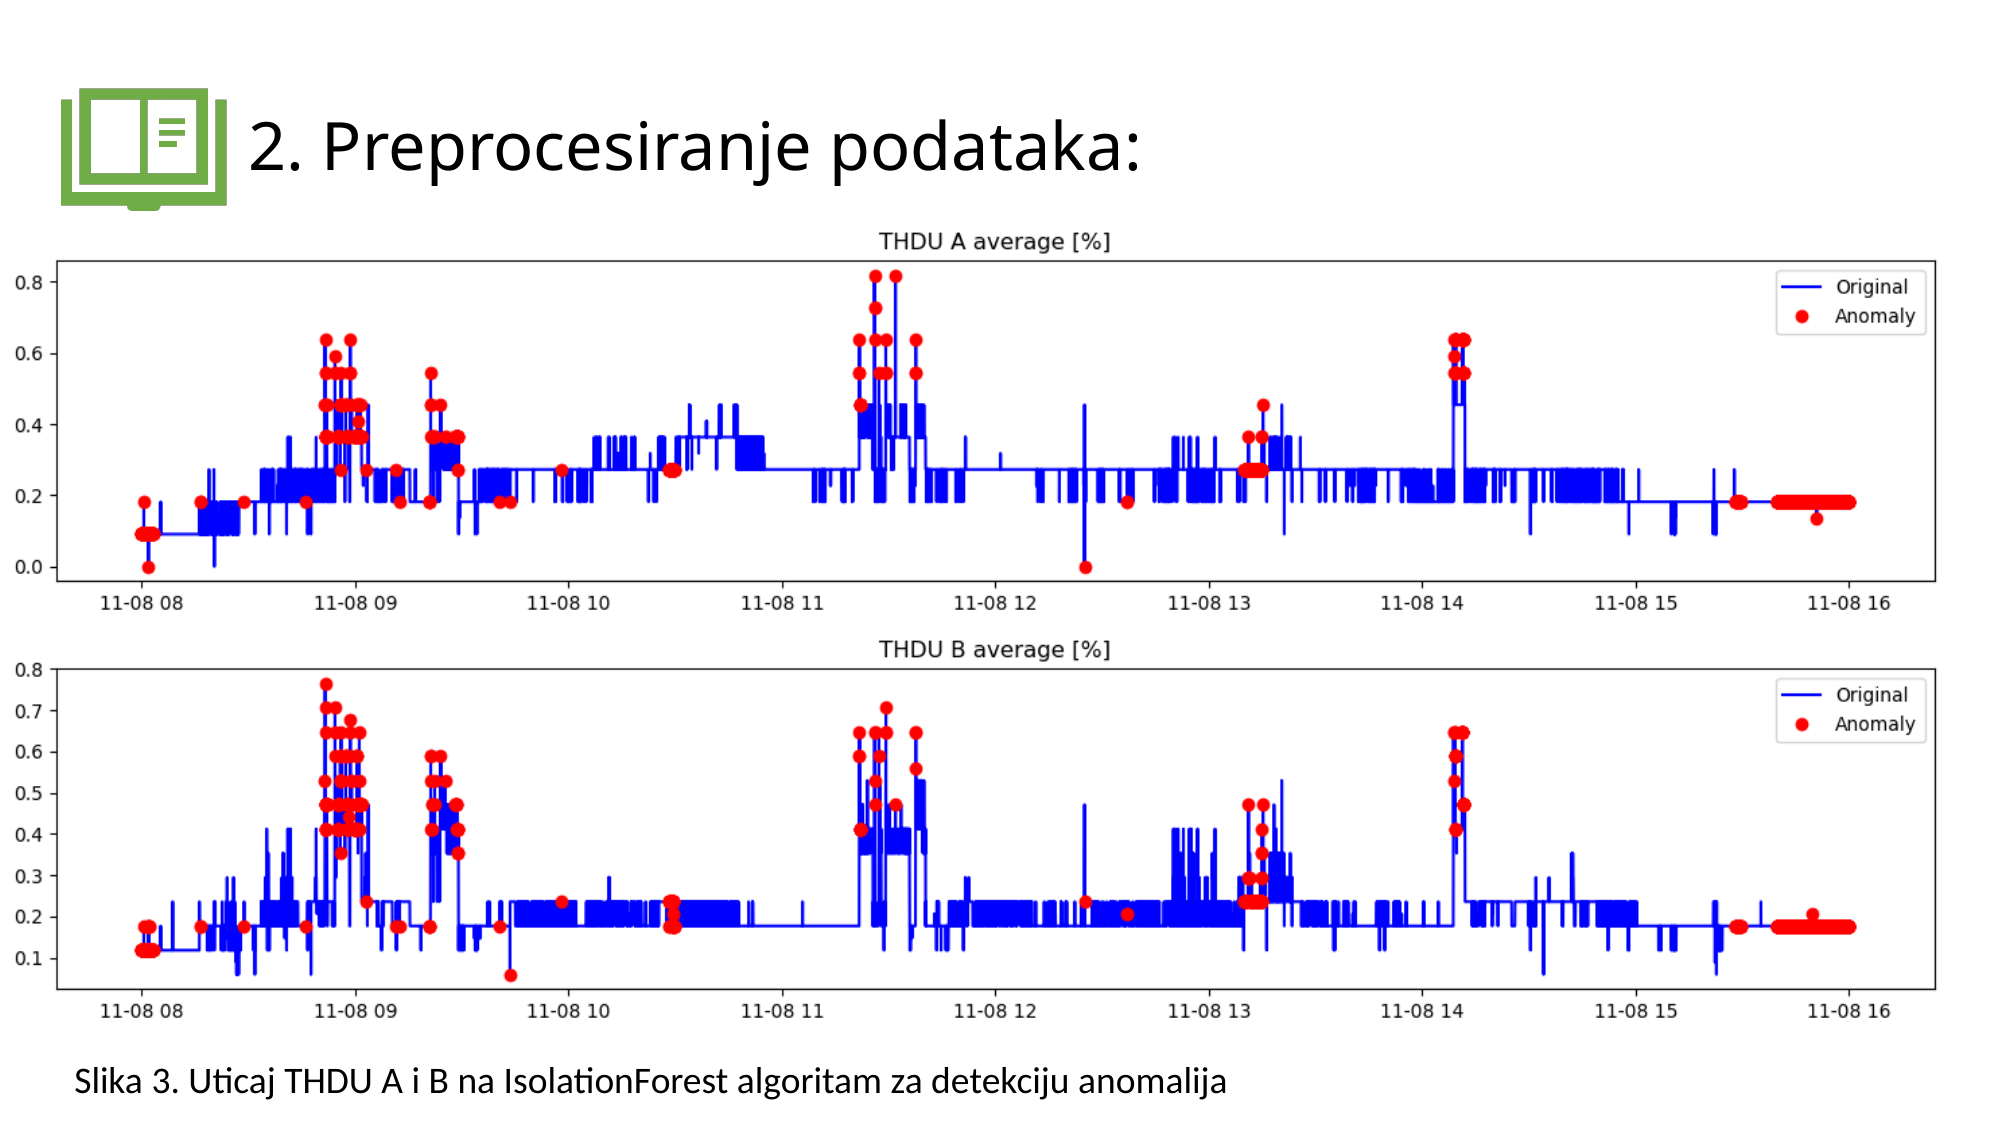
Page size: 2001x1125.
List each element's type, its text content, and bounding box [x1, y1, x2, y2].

text_box Slika 3. Uticaj THDU A i B na IsolationForest algoritam za detekciju anomalija [59, 1048, 1244, 1109]
picture [0, 58, 1947, 1036]
title 2. Preprocesiranje podataka: [233, 27, 1481, 219]
